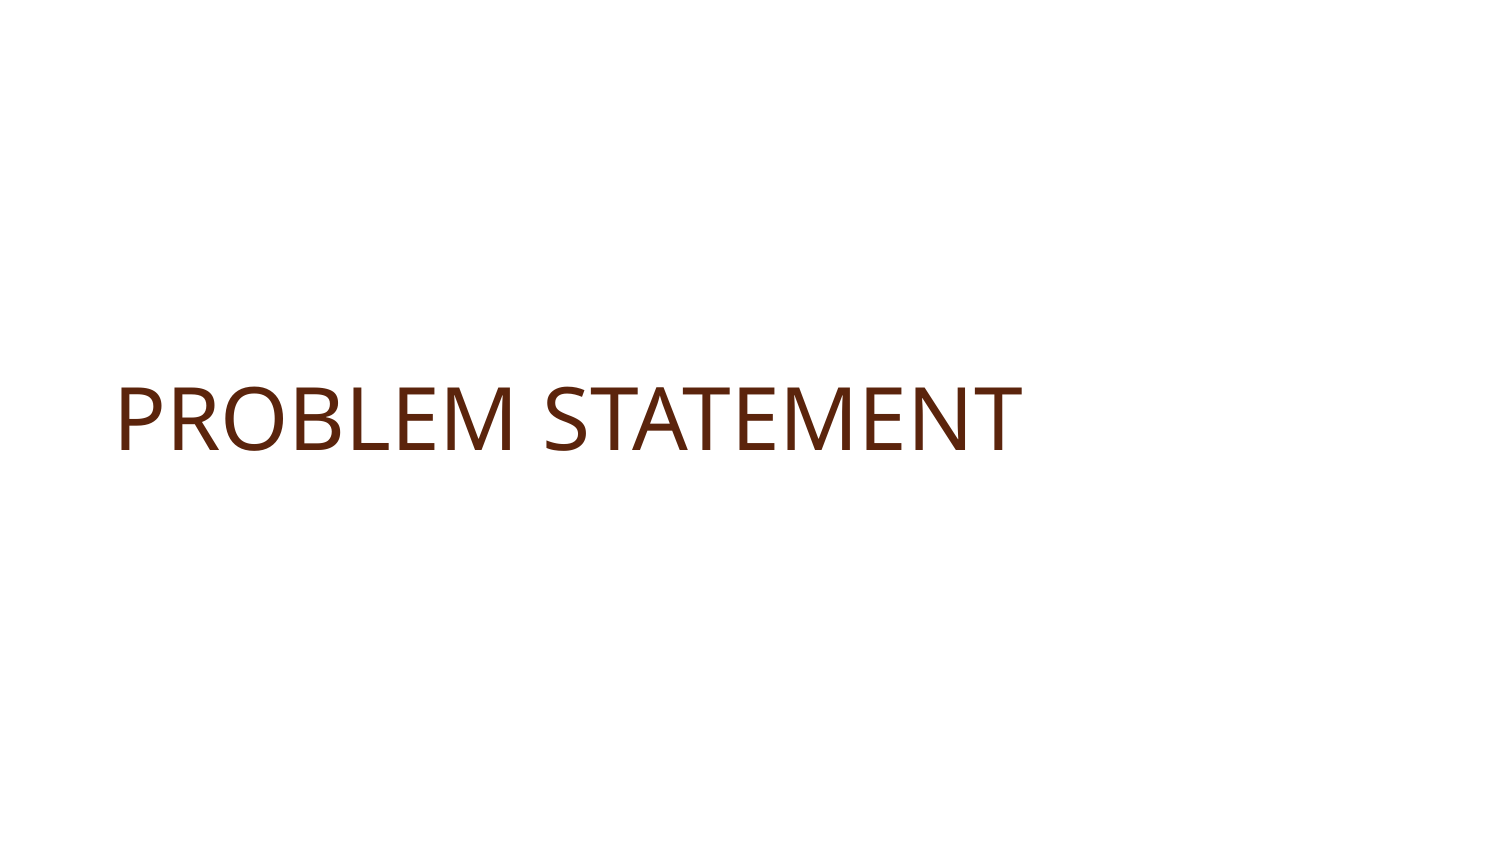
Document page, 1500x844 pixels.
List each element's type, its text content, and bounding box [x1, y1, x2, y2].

text_box PROBLEM STATEMENT [98, 353, 1447, 491]
